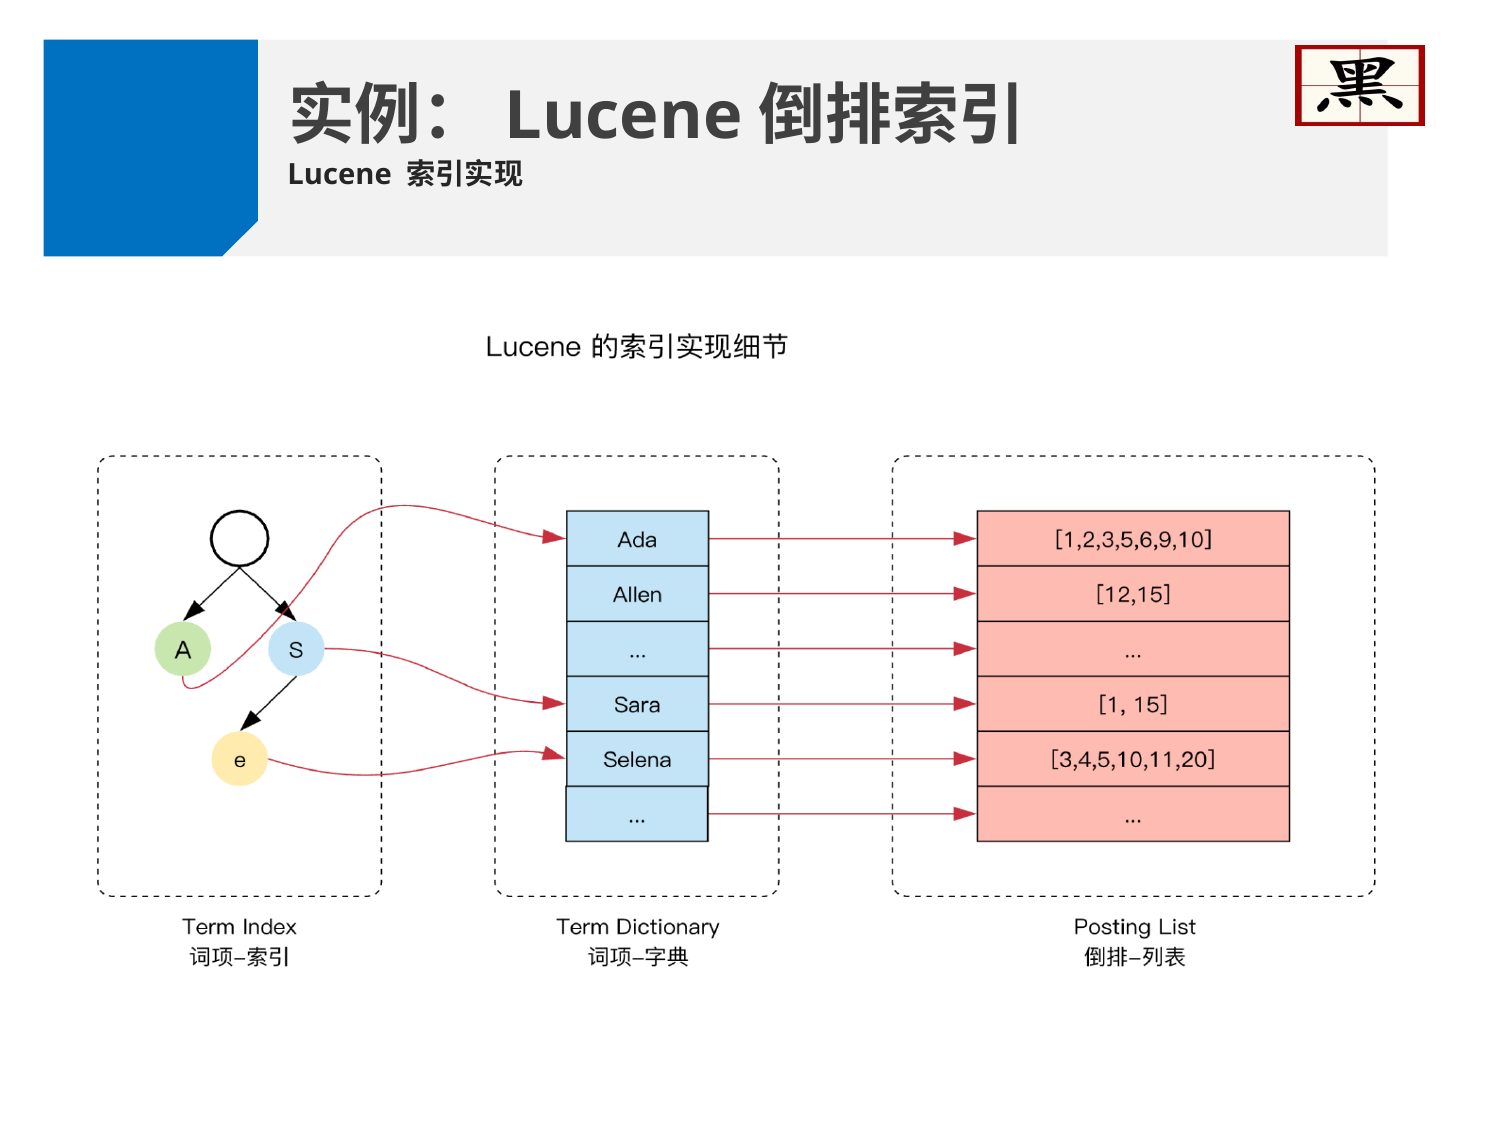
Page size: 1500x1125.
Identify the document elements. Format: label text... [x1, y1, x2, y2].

picture [61, 296, 1408, 1024]
text_box Lucene 索引实现 [272, 147, 1369, 198]
picture [1371, 45, 1425, 126]
text_box 实例：Lucene倒排索引 [273, 24, 1371, 159]
